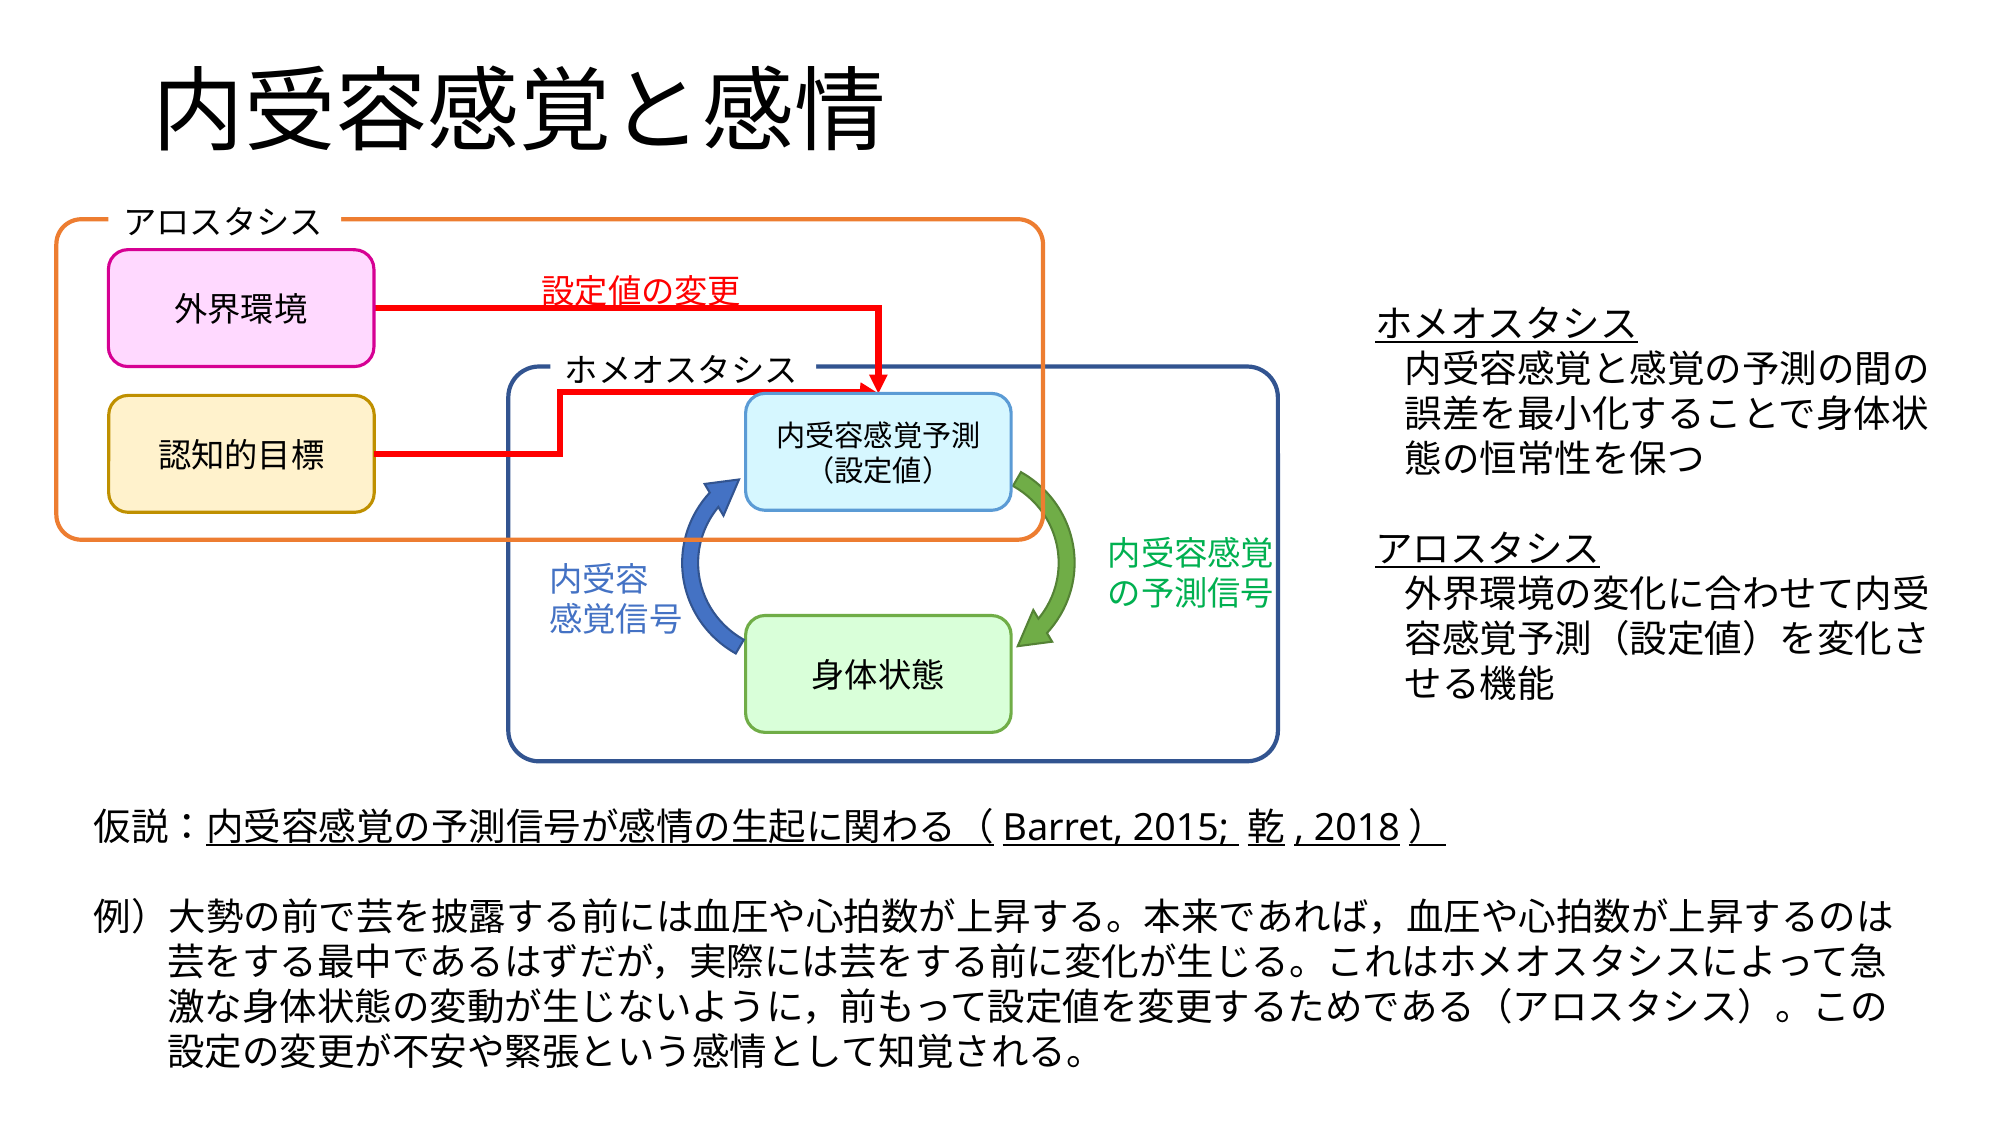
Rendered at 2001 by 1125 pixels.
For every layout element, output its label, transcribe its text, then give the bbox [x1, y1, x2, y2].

text_box 仮説：内受容感覚の予測信号が感情の生起に関わる（Barret, 2015; 乾, 2018） 例）大勢の前で芸を披露する前には血圧や心拍数が上昇する。本来であれば，血圧や心拍数が上昇するのは芸をする最中であるはずだが，実際には芸をする前に変化が生じる。これはホメオスタシスによって急激な身体状態の変動が生じないように，前もって設定値を変更するためである（アロスタシス）。この設定の変更が不安や緊張という感情として知覚される。 [79, 795, 1921, 1081]
text_box ホメオスタシス 内受容感覚と感覚の予測の間の誤差を最小化することで身体状態の恒常性を保つ アロスタシス 外界環境の変化に合わせて内受容感覚予測（設定値）を変化させる機能 [1360, 292, 1960, 713]
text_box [56, 194, 1297, 762]
title 内受容感覚と感情 [137, 59, 1863, 278]
